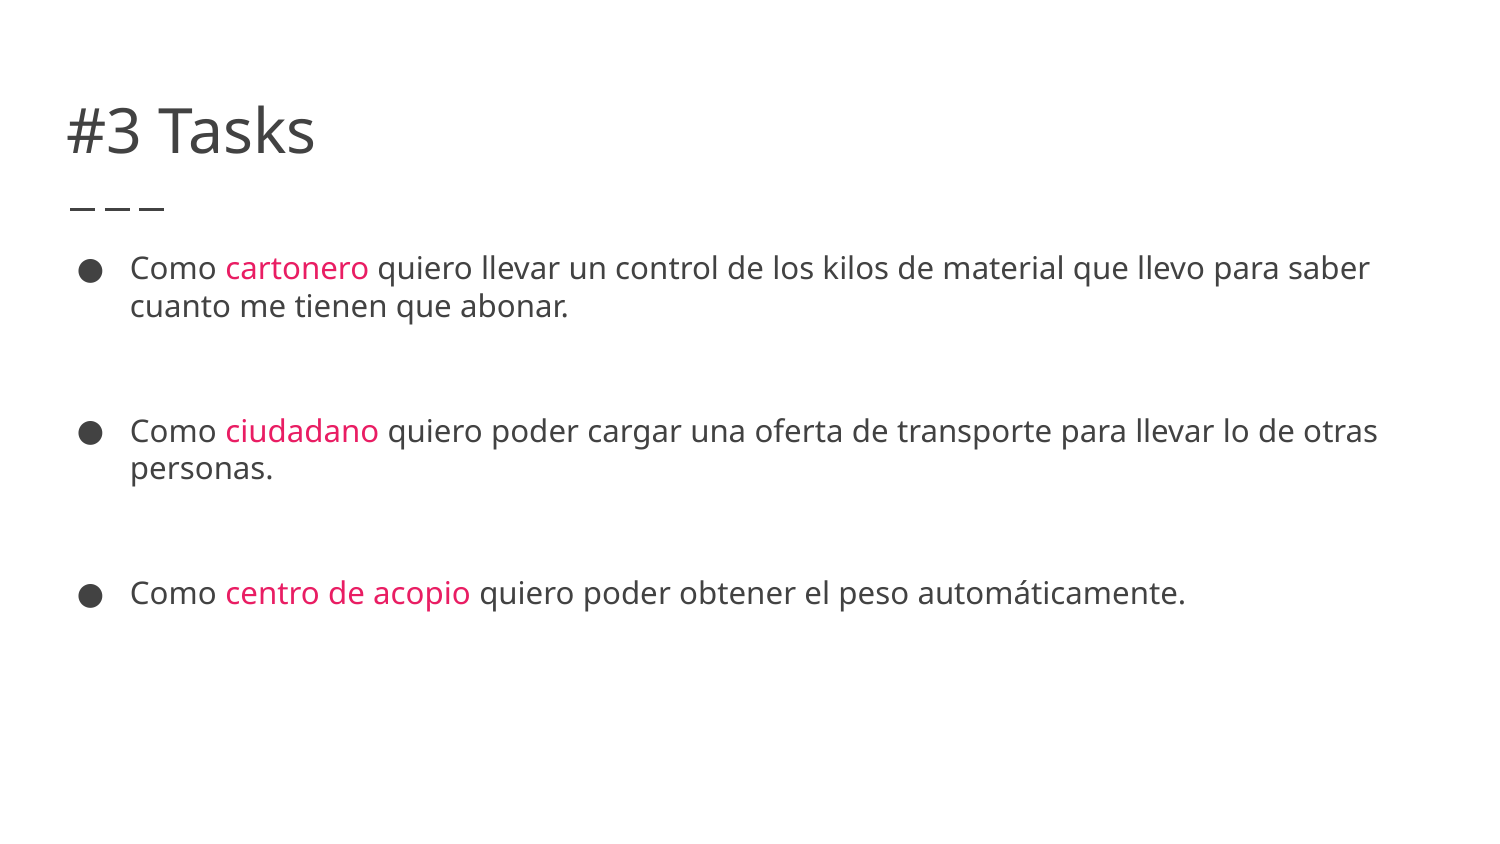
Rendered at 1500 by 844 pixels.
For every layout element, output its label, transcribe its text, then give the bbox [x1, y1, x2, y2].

title #3 Tasks [51, 61, 1449, 182]
list Como cartonero quiero llevar un control de los kilos de material que llevo para saber cuanto me tienen que abonar. Como ciudadano quiero poder cargar una oferta de transporte para llevar lo de otras personas. Como centro de acopio quiero poder obtener el peso automáticamente. [40, 233, 1420, 745]
